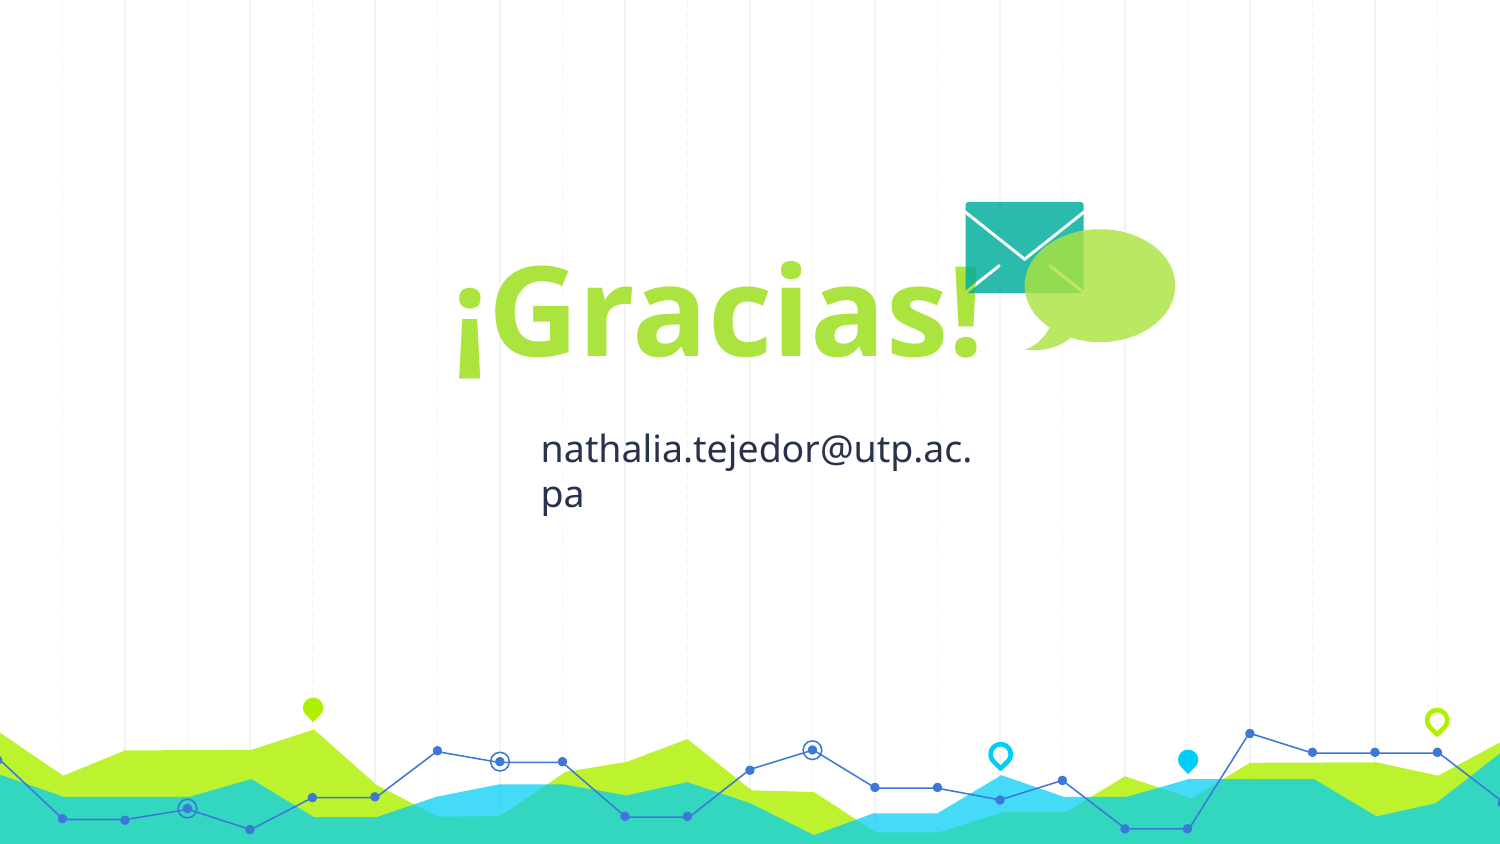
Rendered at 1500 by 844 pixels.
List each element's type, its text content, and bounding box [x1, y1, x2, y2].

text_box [965, 201, 1176, 351]
subtitle nathalia.tejedor@utp.ac.pa [525, 410, 993, 503]
title ¡Gracias! [264, 216, 1173, 407]
